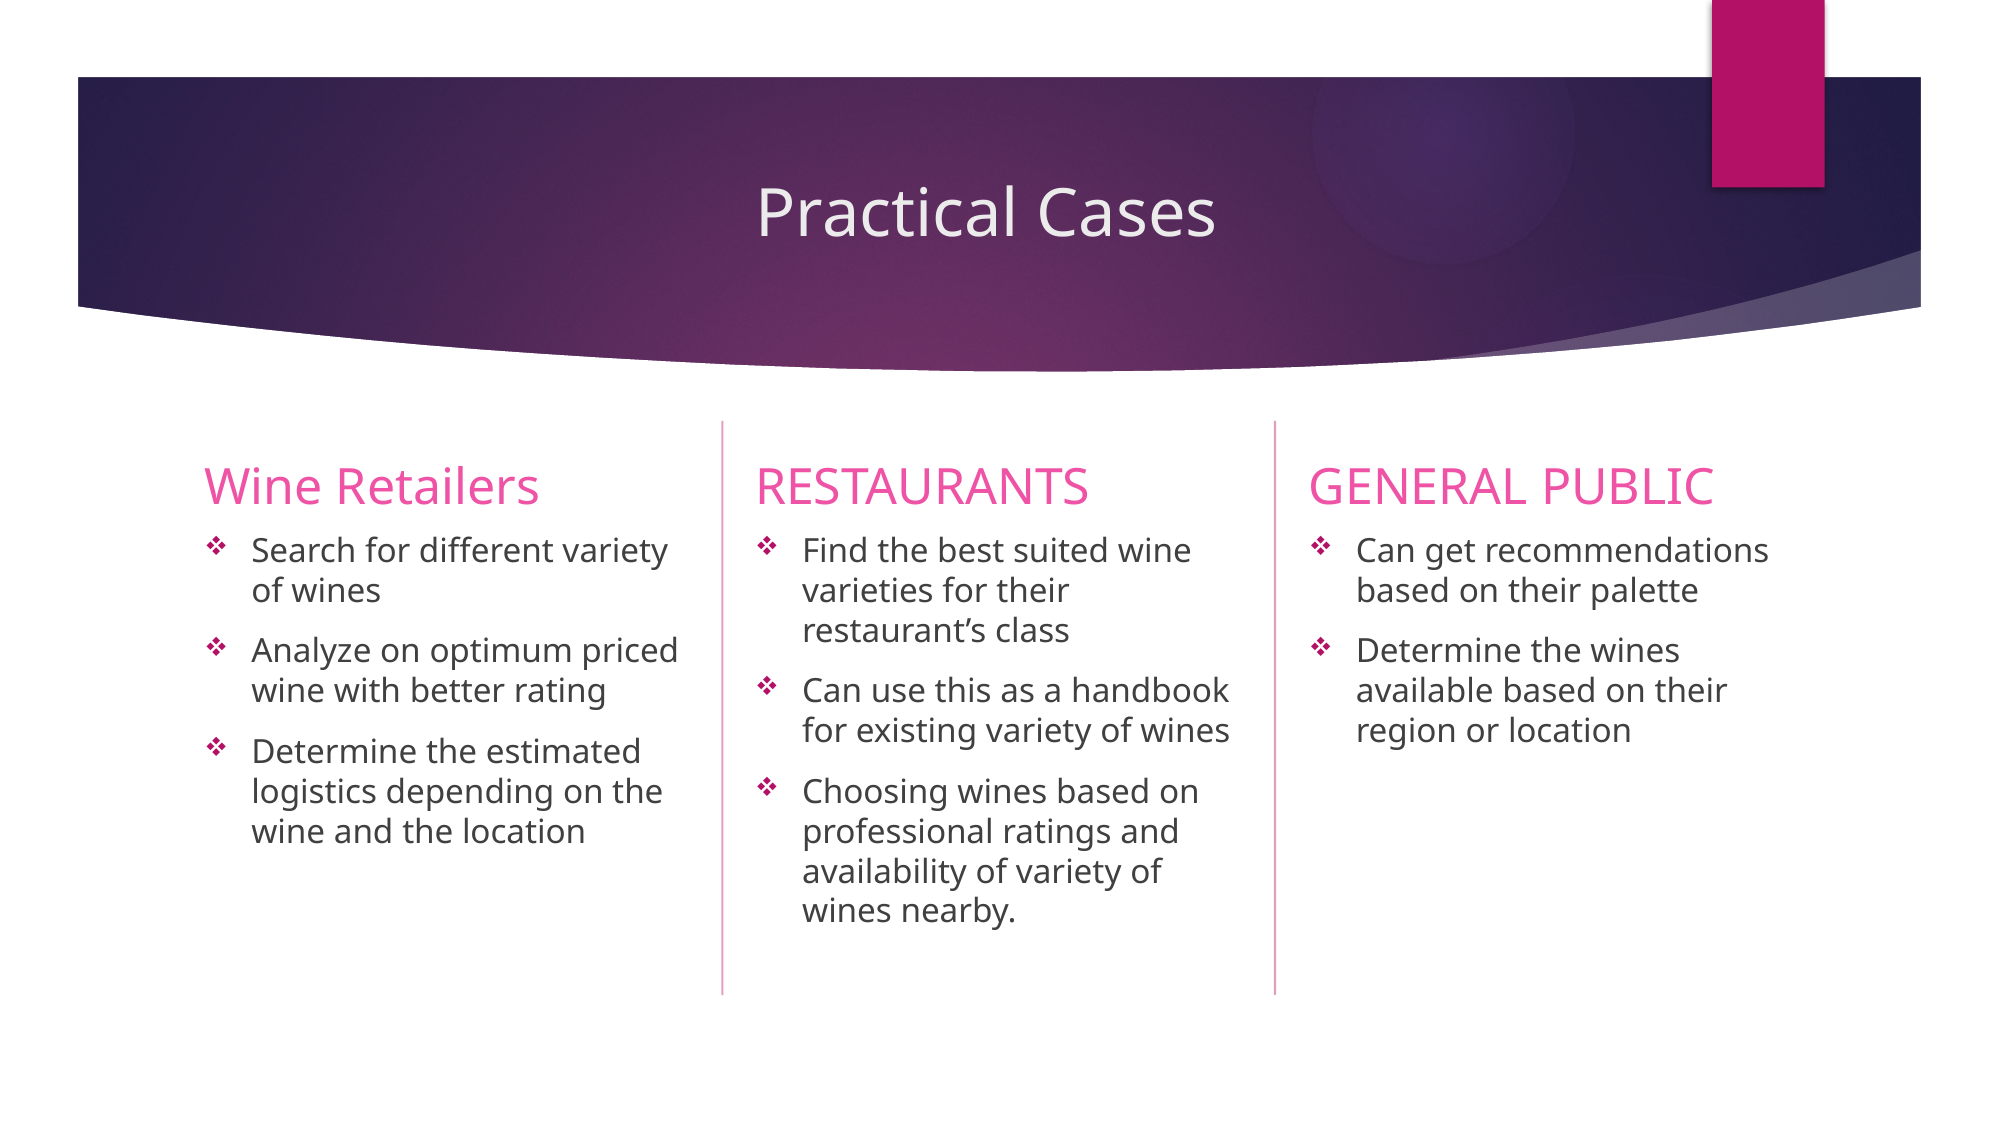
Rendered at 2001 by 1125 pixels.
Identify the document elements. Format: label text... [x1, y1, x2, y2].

list Find the best suited wine varieties for their restaurant’s class Can use this as a handbook for existing variety of wines Choosing wines based on professional ratings and availability of variety of wines nearby. [740, 521, 1257, 989]
list Wine Retailers [189, 427, 705, 521]
list Can get recommendations based on their palette Determine the wines available based on their region or location [1294, 521, 1810, 989]
list general public [1293, 427, 1810, 522]
text_box Practical Cases [740, 162, 1813, 257]
list restaurants [740, 427, 1257, 521]
list Search for different variety of wines Analyze on optimum priced wine with better rating Determine the estimated logistics depending on the wine and the location [189, 521, 705, 989]
